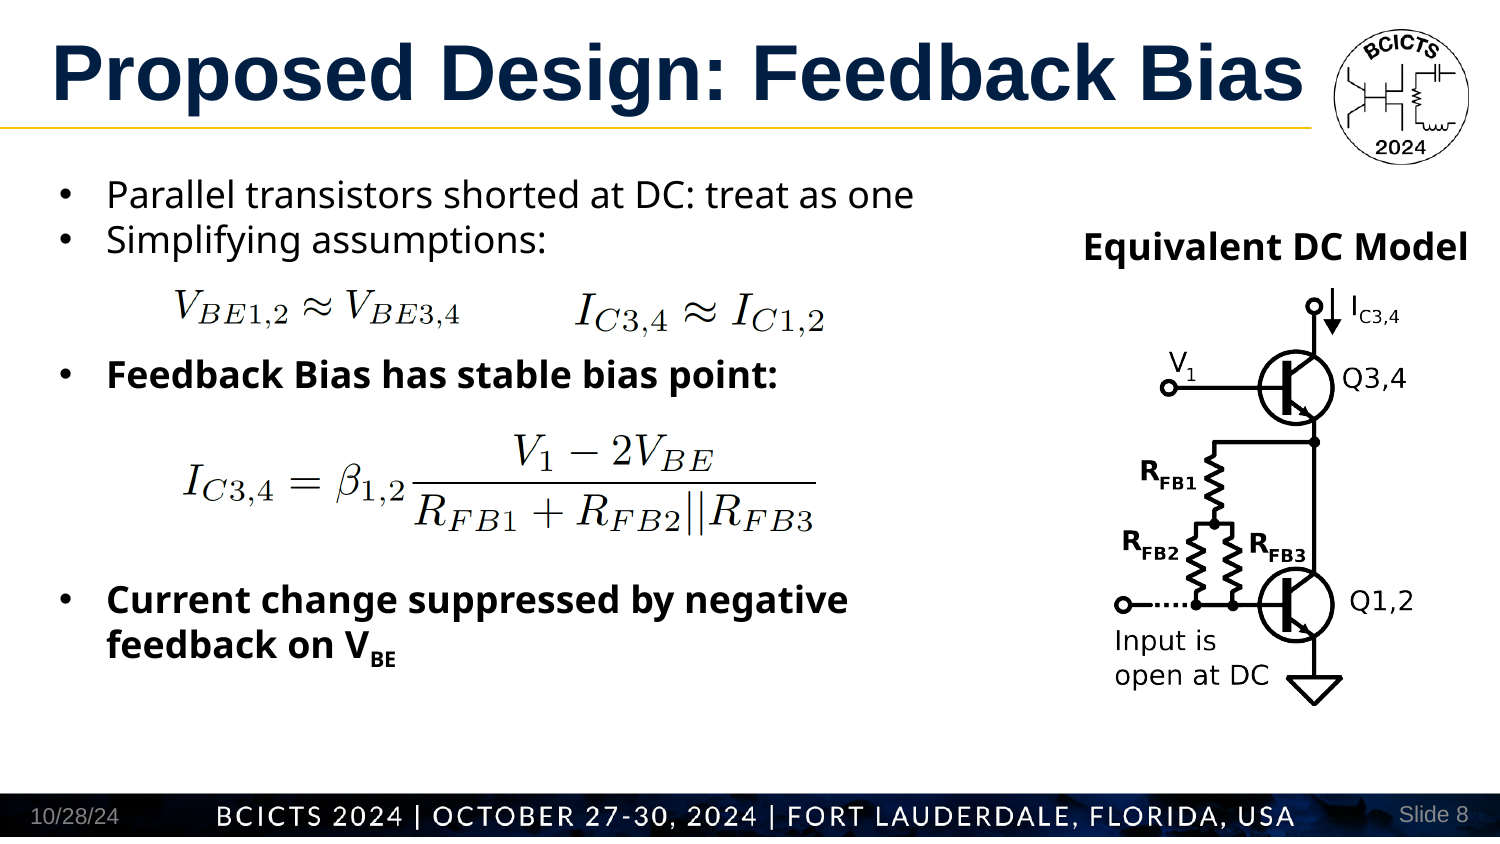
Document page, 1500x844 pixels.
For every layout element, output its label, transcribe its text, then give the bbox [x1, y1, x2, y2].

title Proposed Design: Feedback Bias [43, 24, 1356, 114]
picture [0, 0, 1500, 844]
text_box Parallel transistors shorted at DC: treat as one Simplifying assumptions: Feedback Bias has stable bias point: Current change suppressed by negative feedback on VBE [44, 163, 952, 680]
slide_number Slide 8 [1323, 787, 1499, 844]
footer 10/28/24 [0, 787, 156, 844]
text_box Equivalent DC Model [1067, 215, 1485, 276]
